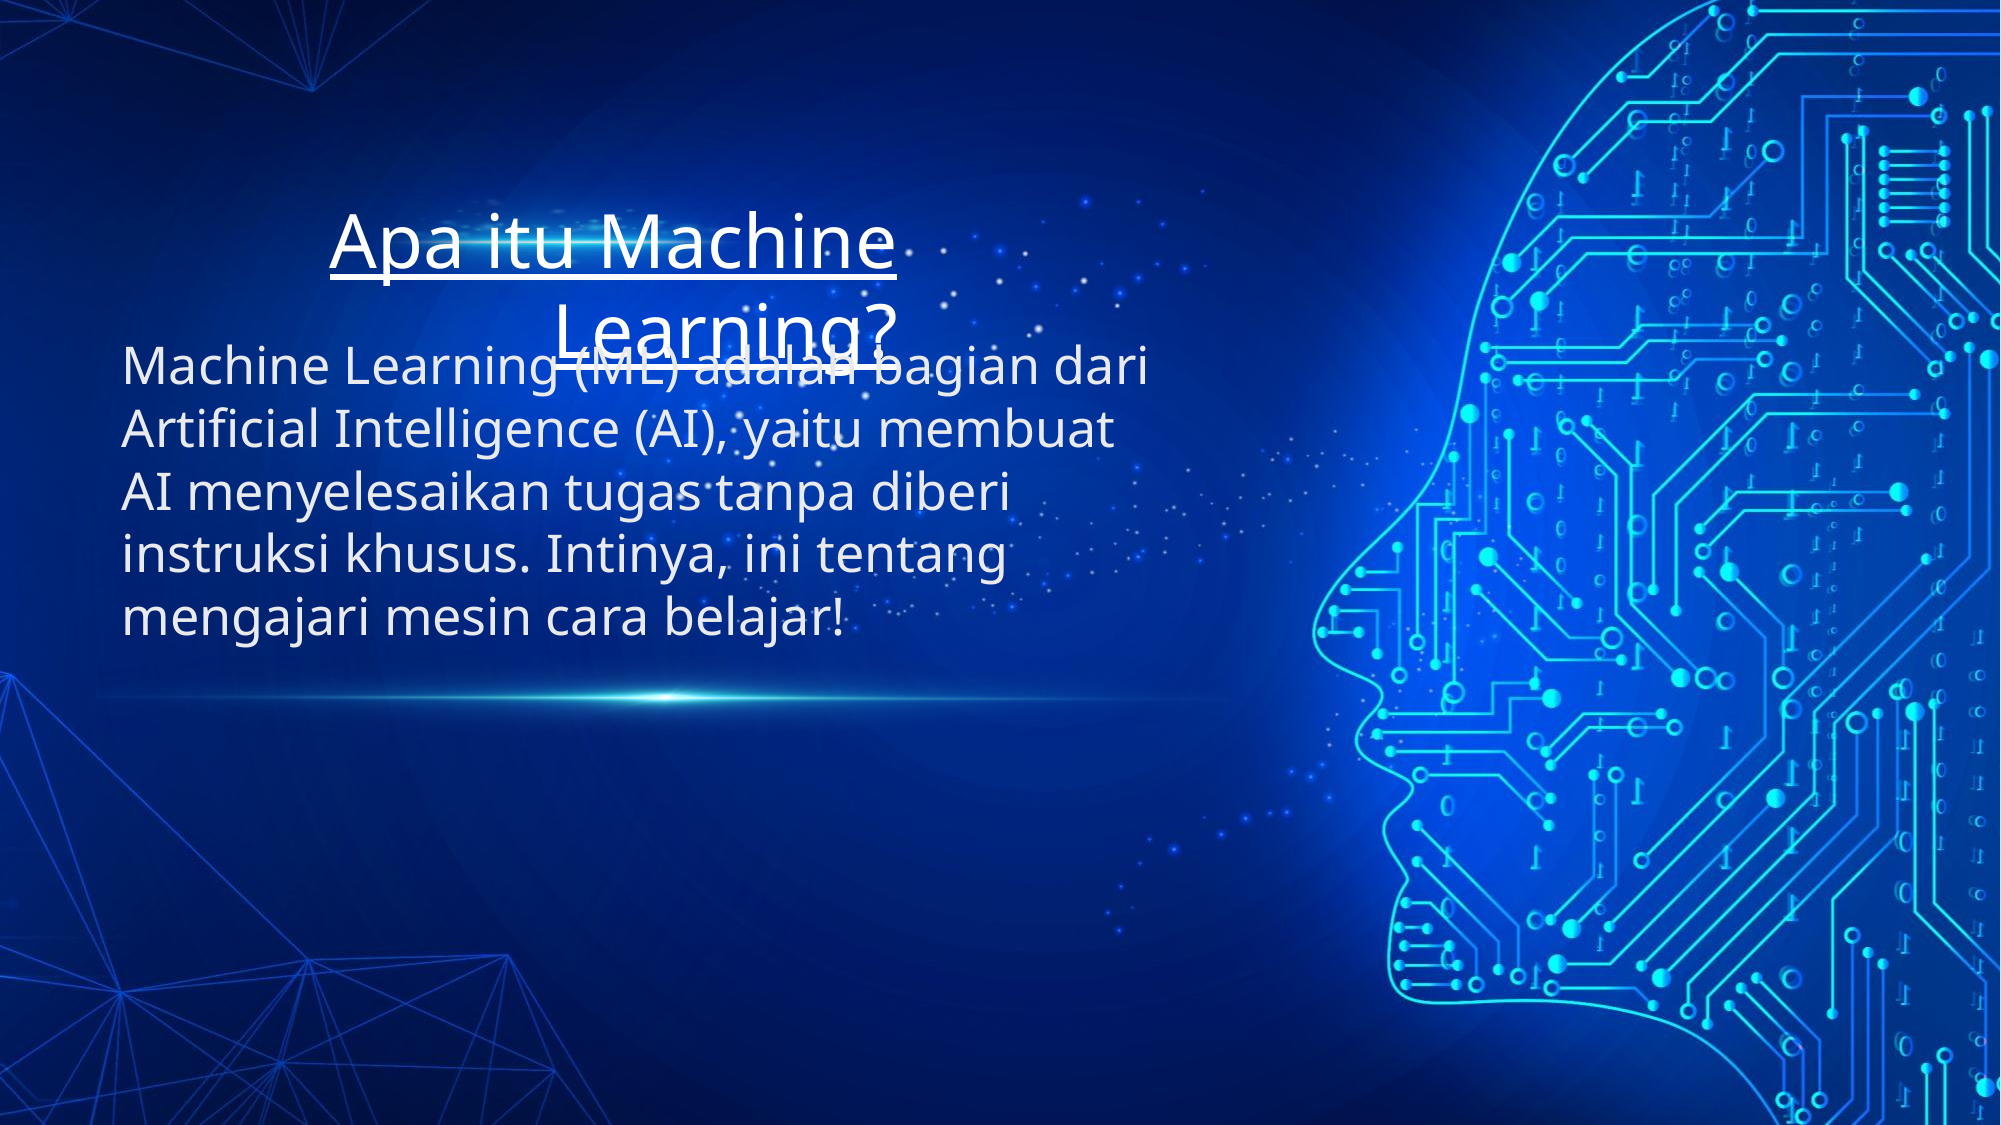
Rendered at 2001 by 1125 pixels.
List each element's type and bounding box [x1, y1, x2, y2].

text_box [57, 533, 1351, 736]
picture [0, 0, 2001, 1125]
text_box [57, 150, 913, 329]
